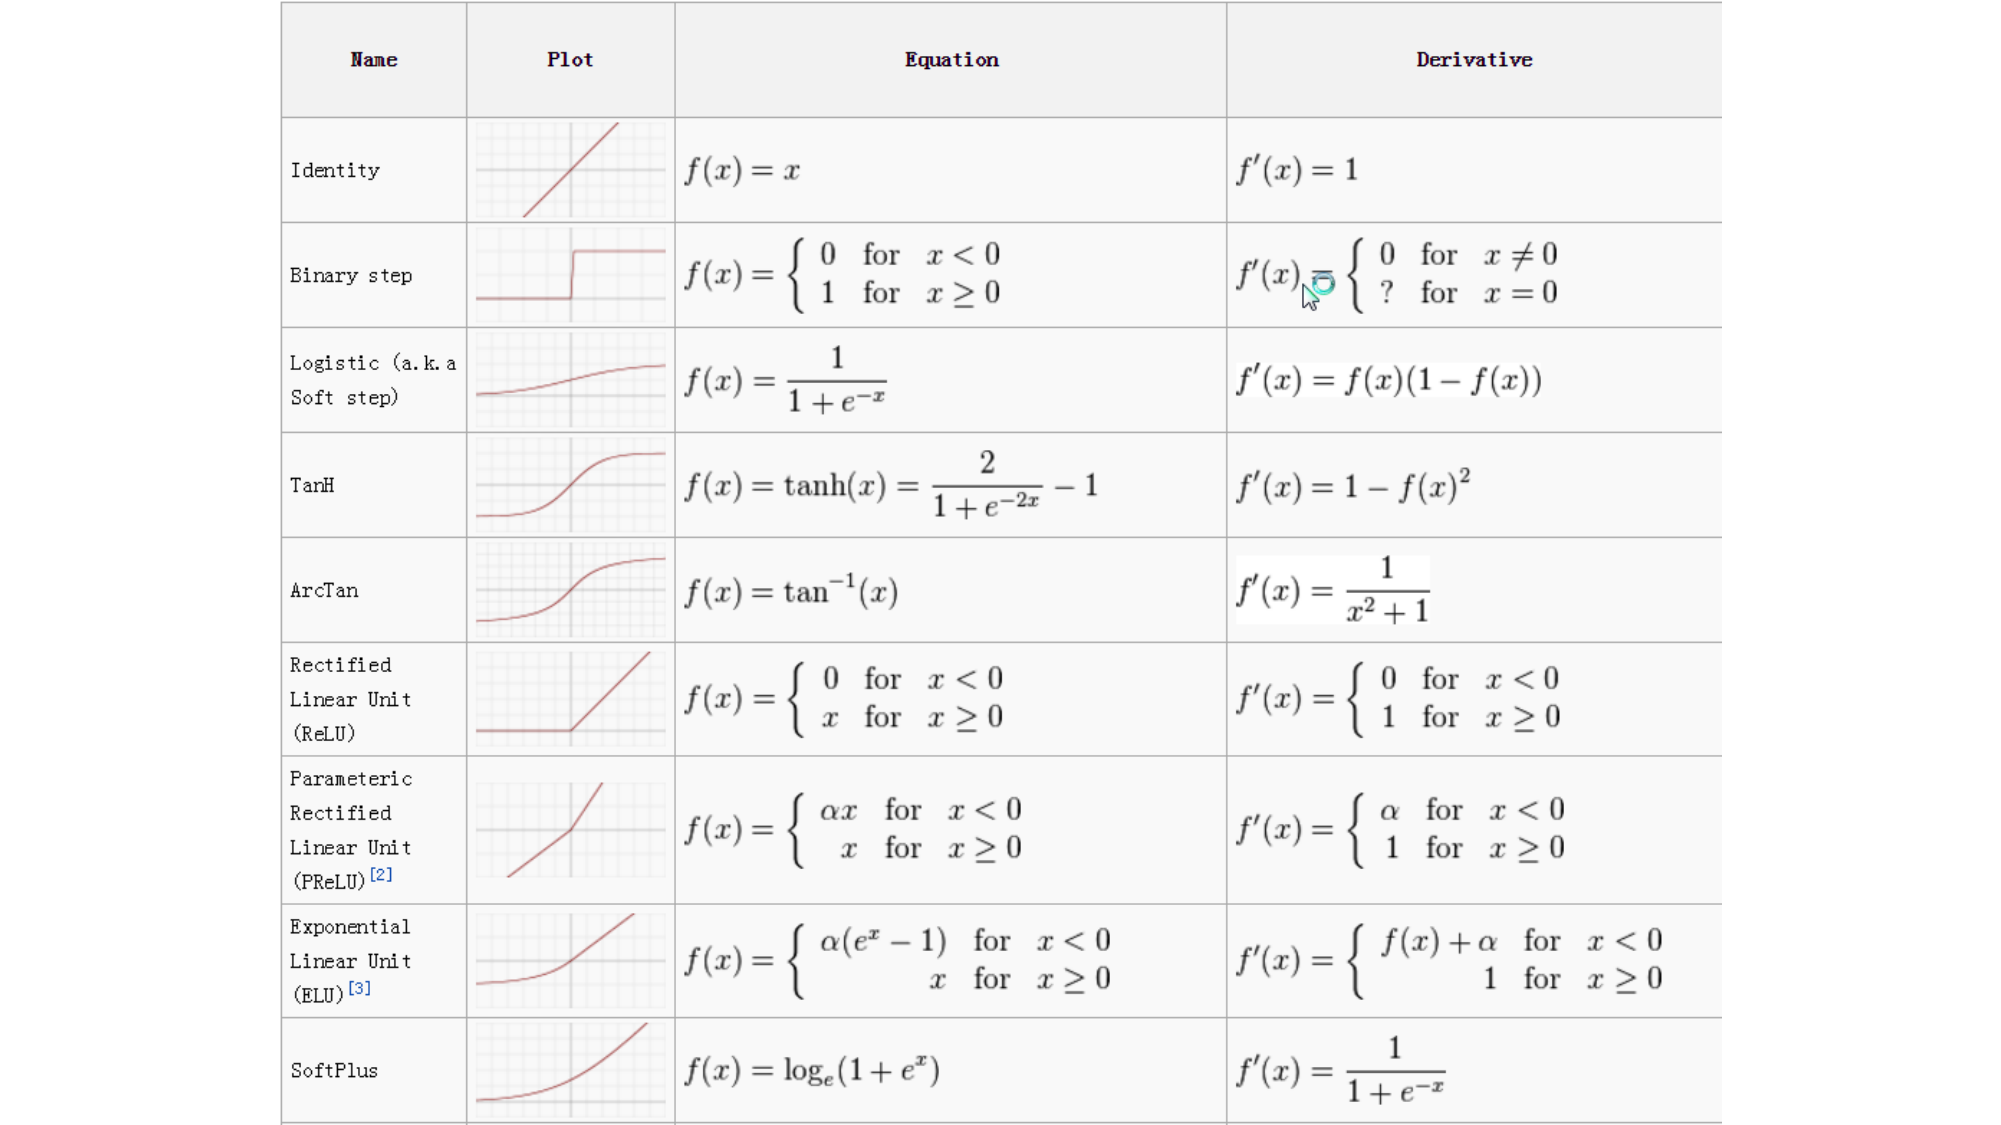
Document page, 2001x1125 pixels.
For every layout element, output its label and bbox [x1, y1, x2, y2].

picture [277, 0, 1723, 1125]
